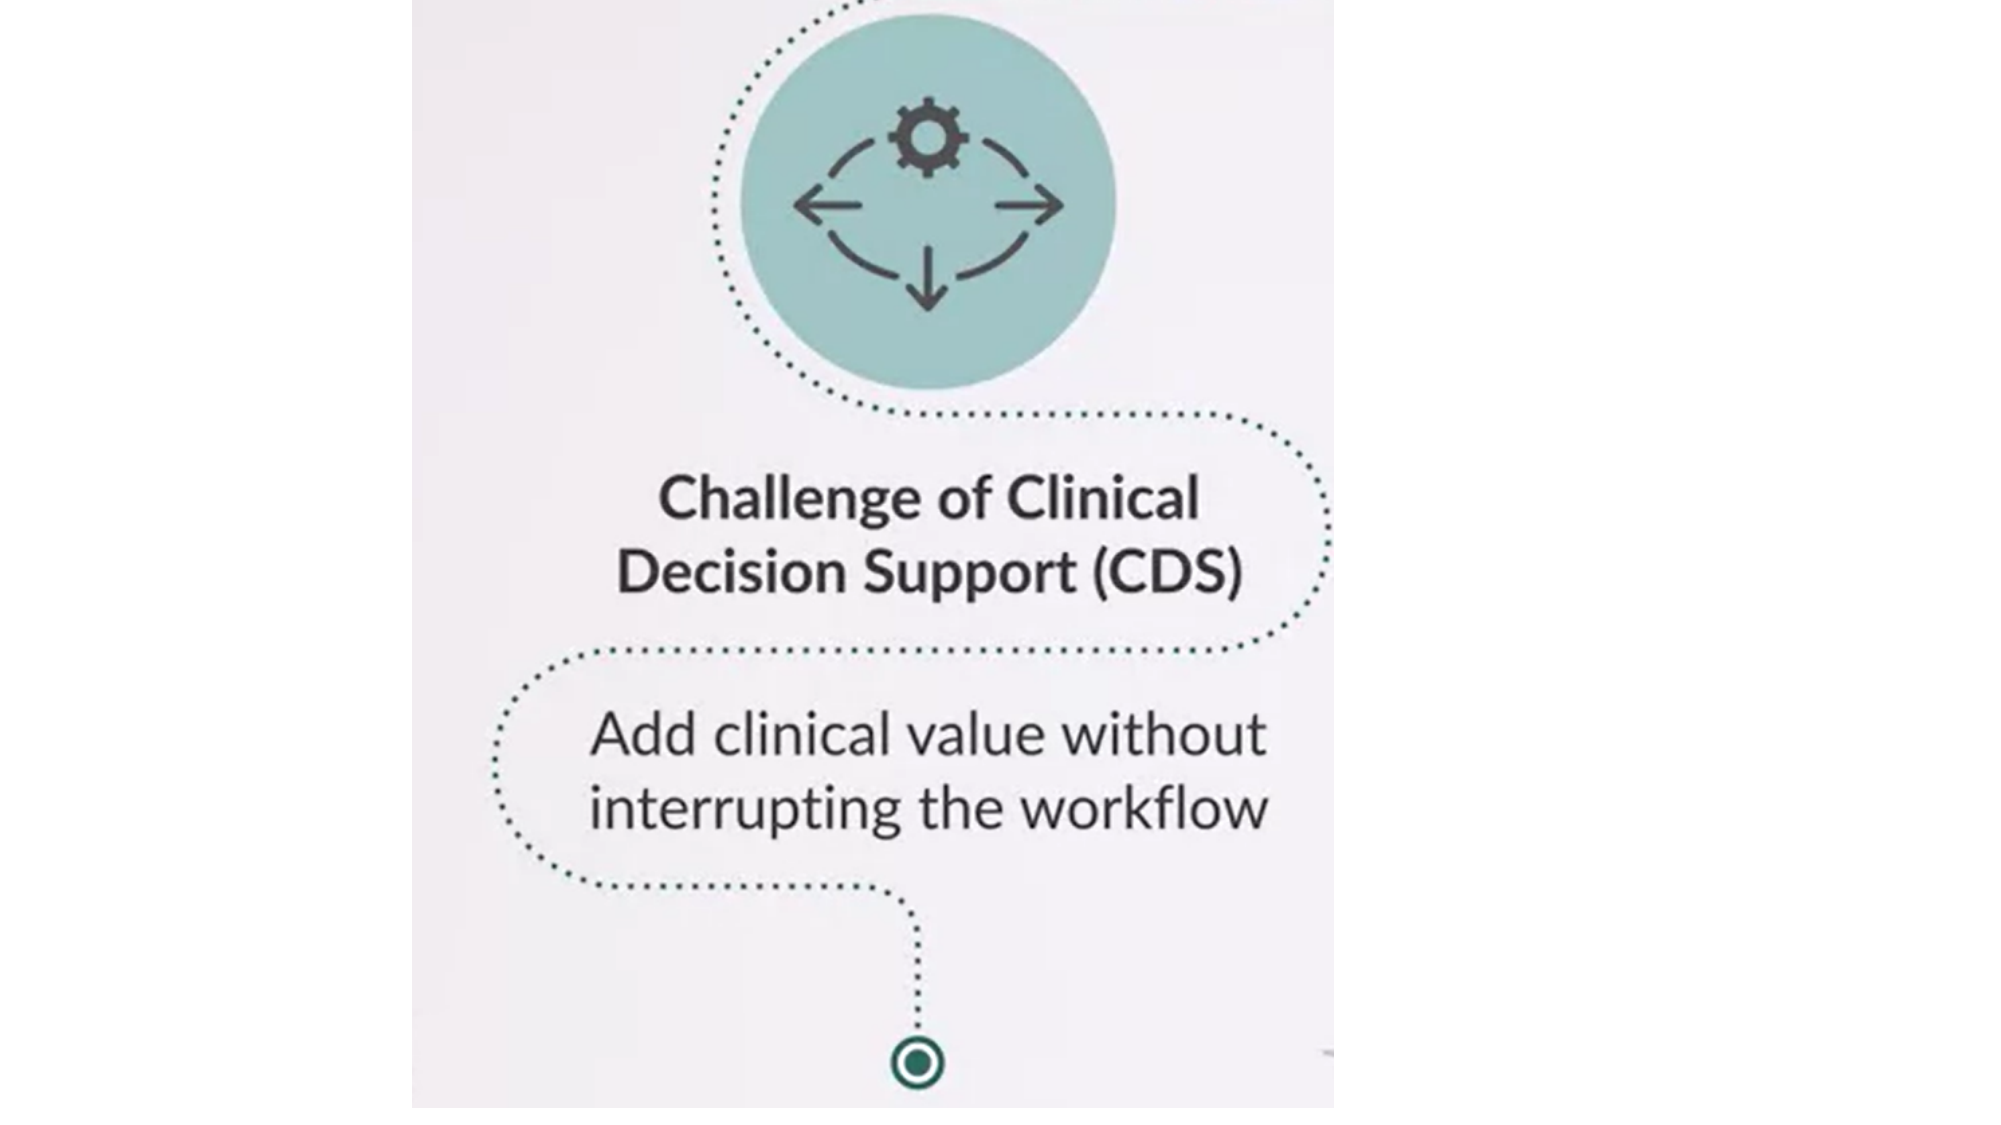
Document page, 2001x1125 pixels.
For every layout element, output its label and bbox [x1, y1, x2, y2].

picture [412, 0, 1335, 1108]
